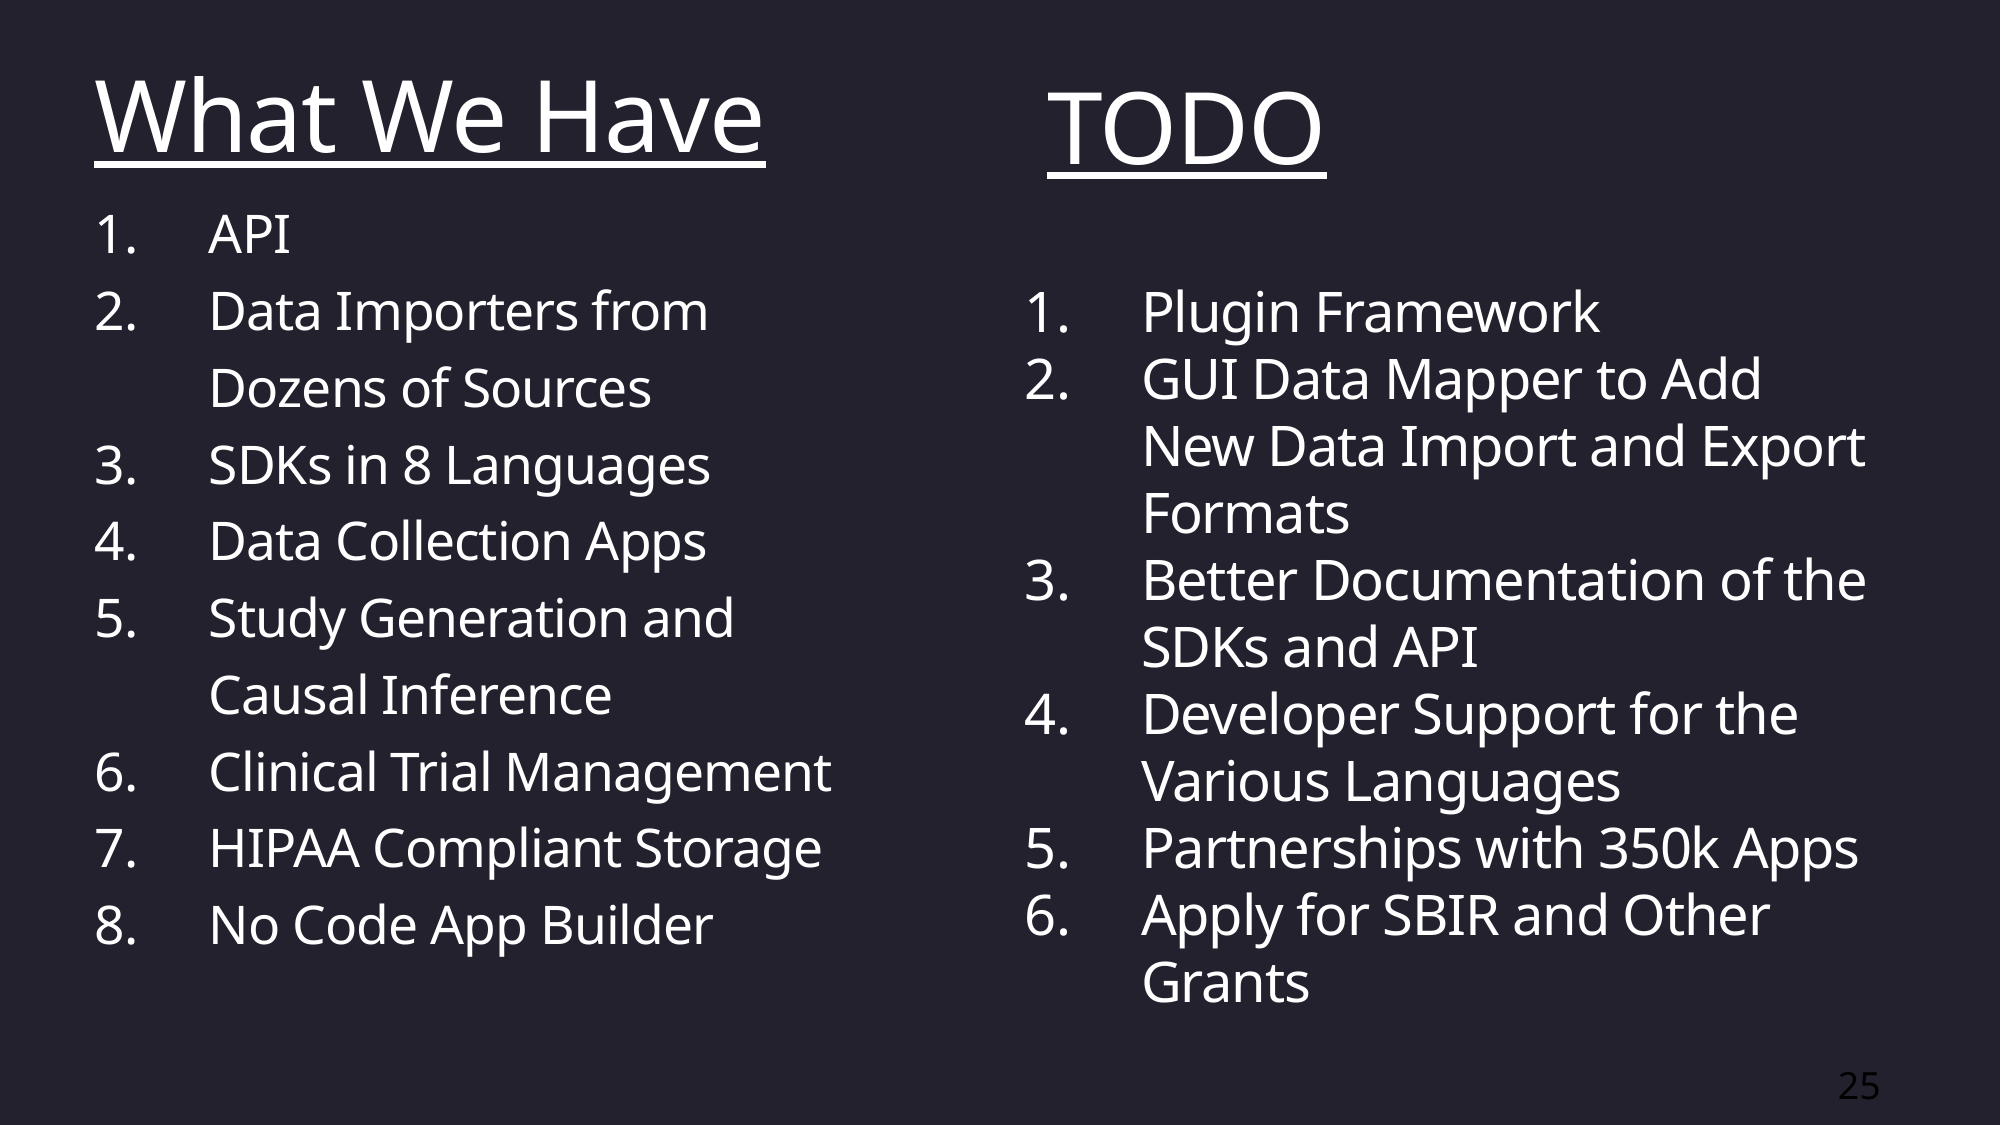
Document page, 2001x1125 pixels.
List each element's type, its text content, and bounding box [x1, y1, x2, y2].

text_box TODO [1032, 14, 1477, 193]
text_box API Data Importers from Dozens of Sources SDKs in 8 Languages Data Collection Apps Study Generation and Causal Inference Clinical Trial Management HIPAA Compliant Storage No Code App Builder [79, 170, 913, 963]
text_box Plugin Framework GUI Data Mapper to Add New Data Import and Export Formats Better Documentation of the SDKs and API Developer Support for the Various Languages Partnerships with 350k Apps Apply for SBIR and Other Grants [1009, 268, 1892, 1061]
title What We Have [79, 83, 869, 170]
slide_number 25 [1823, 1054, 2000, 1115]
